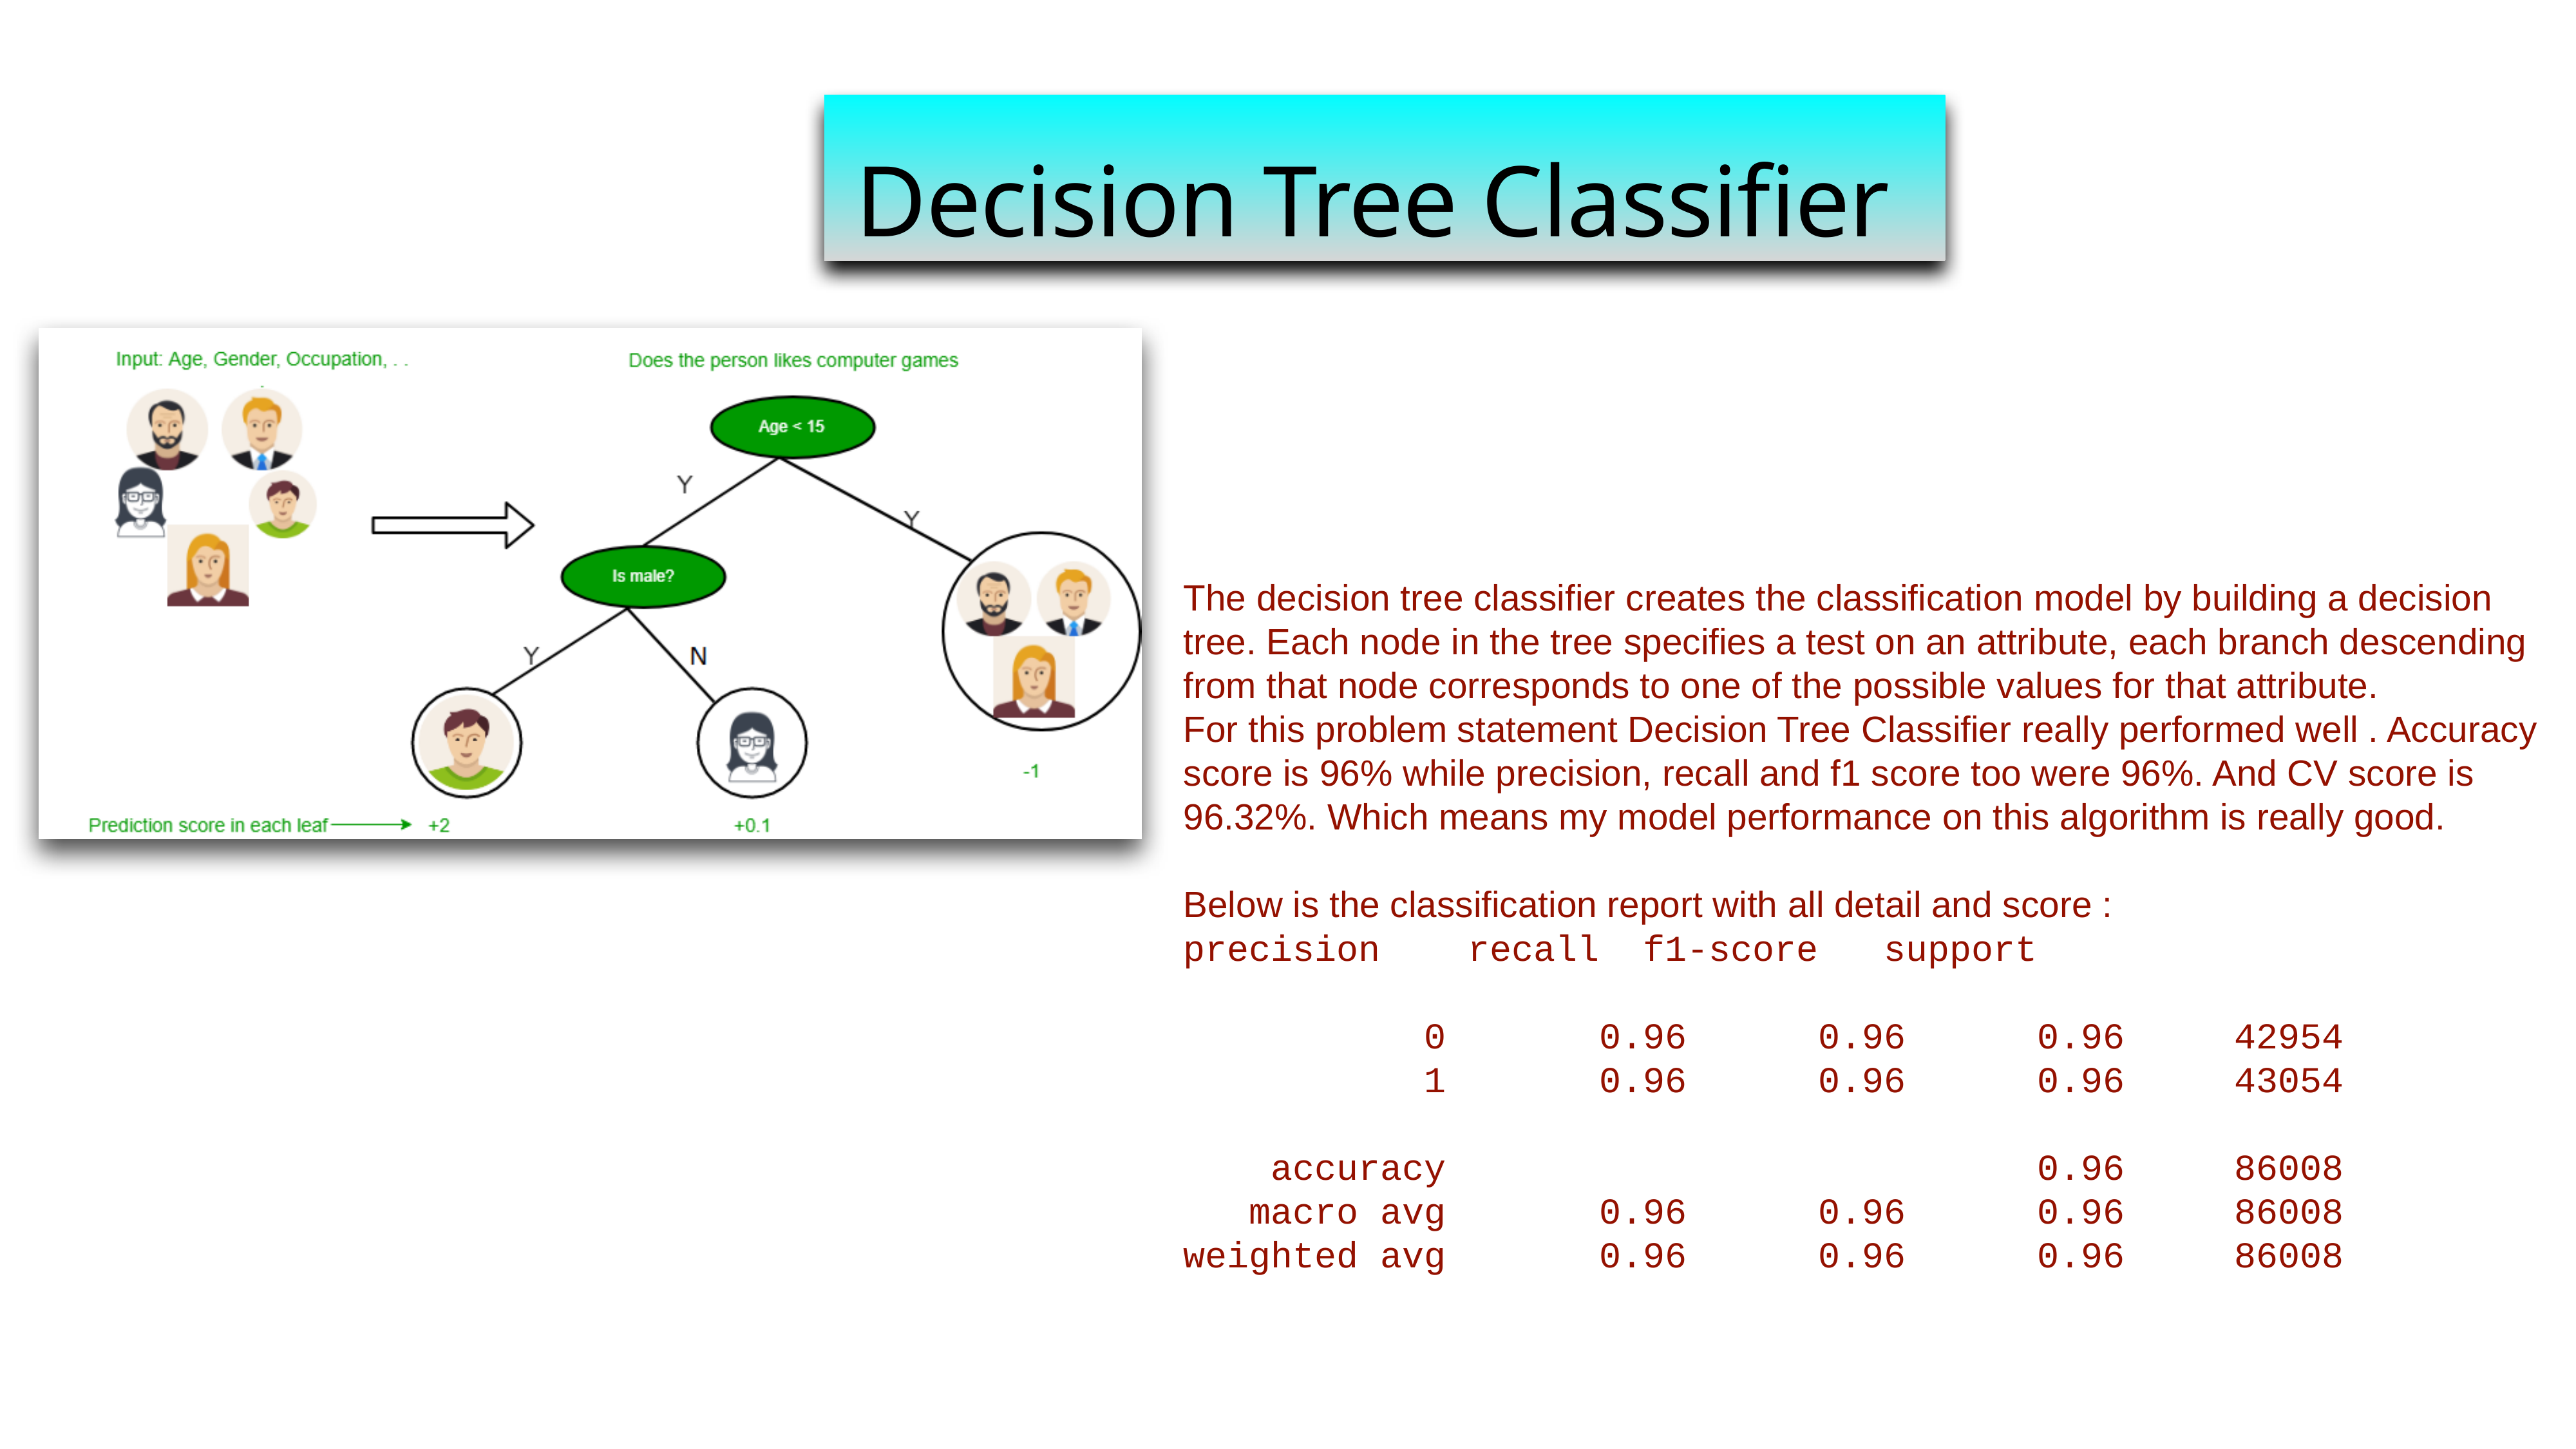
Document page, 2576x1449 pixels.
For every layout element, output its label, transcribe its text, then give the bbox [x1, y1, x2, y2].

picture [38, 328, 1142, 839]
list The decision tree classifier creates the classification model by building a decision tree. Each node in the tree specifies a test on an attribute, each branch descending from that node corresponds to one of the possible values for that attribute. For this problem statement Decision Tree Classifier really performed well . Accuracy score is 96% while precision, recall and f1 score too were 96%. And CV score is 96.32%. Which means my model performance on this algorithm is really good. Below is the classification report with all detail and score : precision recall f1-score support 0 0.96 0.96 0.96 42954 1 0.96 0.96 0.96 43054 accuracy 0.96 86008 macro avg 0.96 0.96 0.96 86008 weighted avg 0.96 0.96 0.96 86008 [1177, 568, 2556, 1383]
title Decision Tree Classifier [824, 94, 1946, 261]
